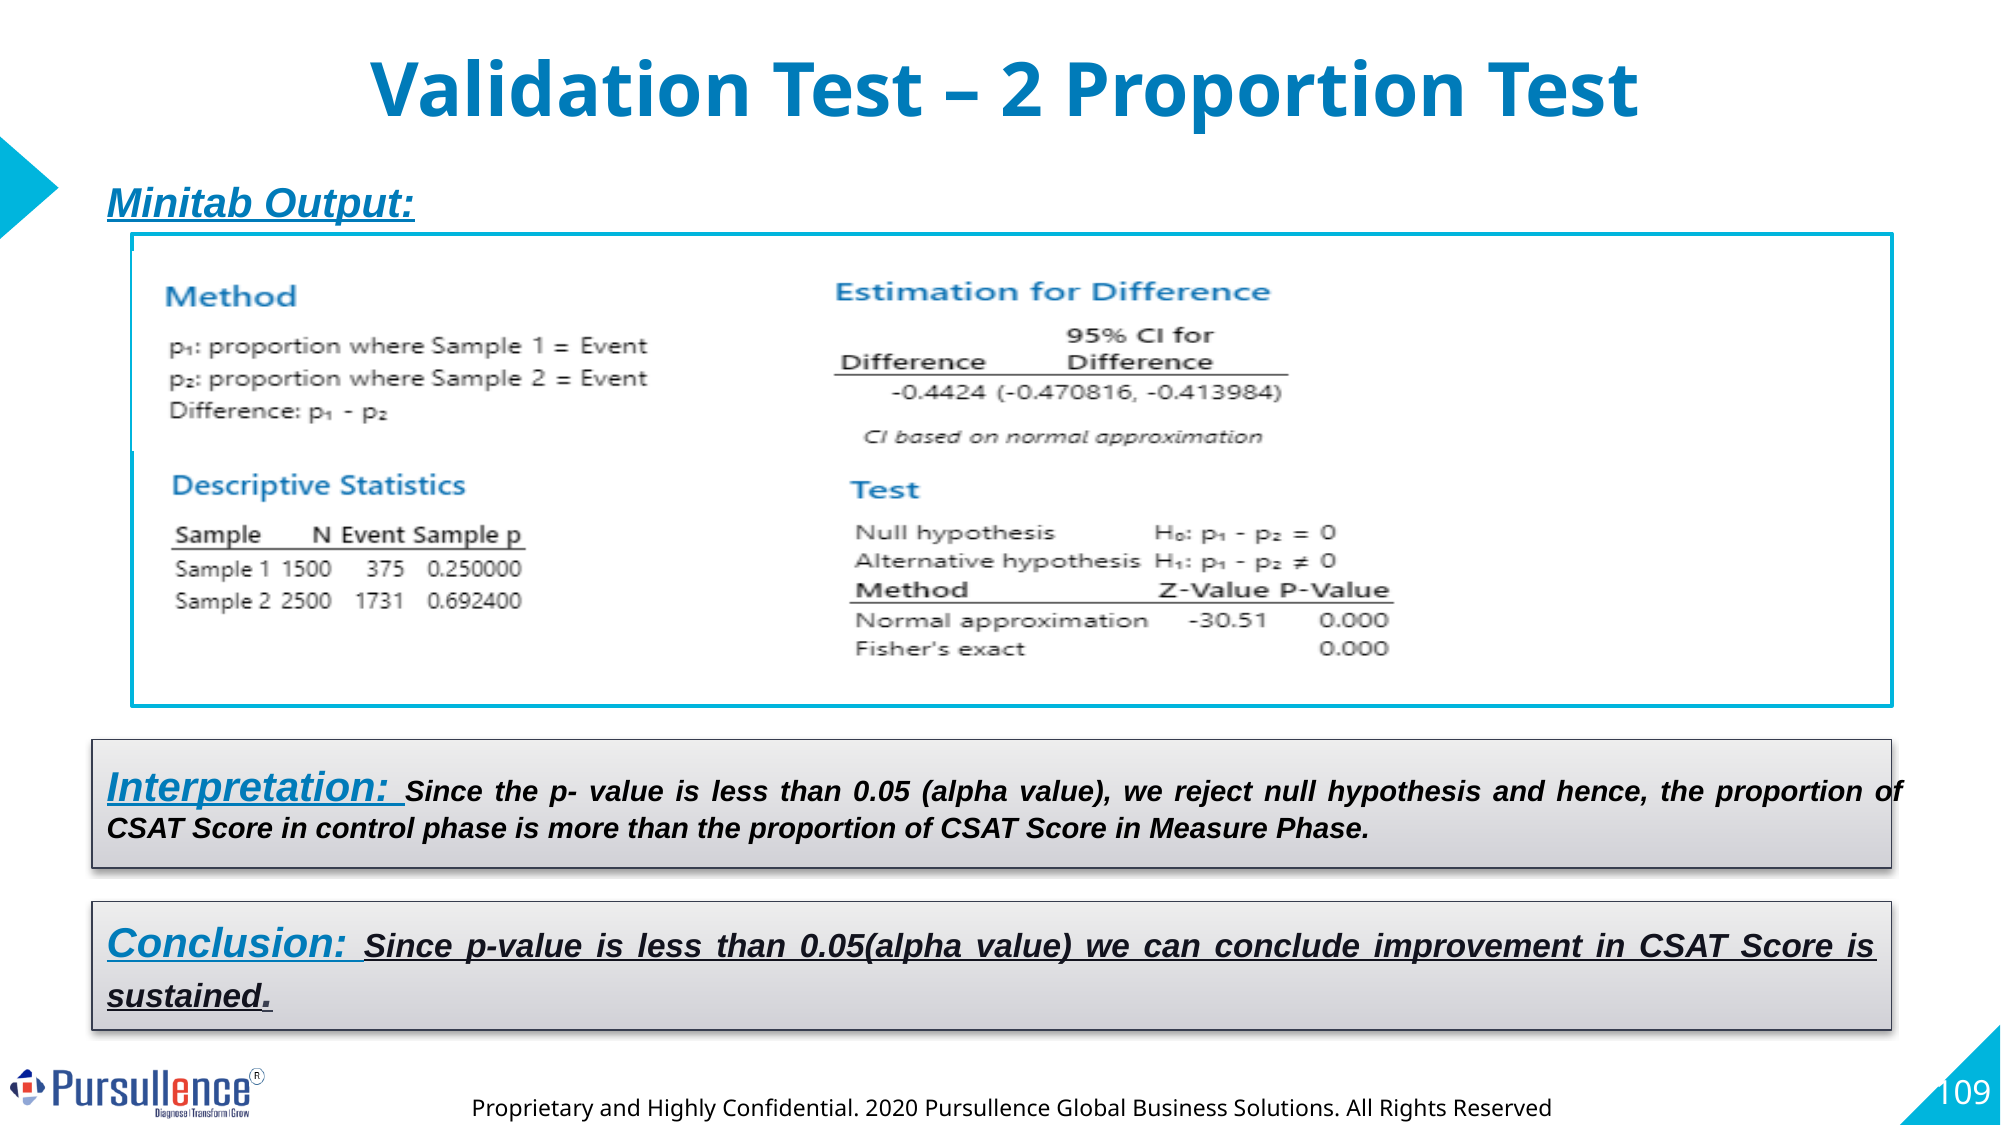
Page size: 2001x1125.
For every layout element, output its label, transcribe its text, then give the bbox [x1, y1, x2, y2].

picture [801, 252, 1429, 684]
text_box [130, 233, 1894, 708]
text_box [91, 1024, 1891, 1031]
text_box Conclusion: Since p-value is less than 0.05(alpha value) we can conclude improvement in CSAT Score is sustained. [91, 908, 1892, 1024]
text_box Interpretation: Since the p- value is less than 0.05 (alpha value), we reject null hypothesis and hence, the proportion of CSAT Score in control phase is more than the proportion of CSAT Score in Measure Phase. [91, 752, 1920, 923]
text_box Validation Test – 2 Proportion Test [277, 0, 1734, 110]
text_box [91, 739, 1892, 752]
slide_number 109 [1891, 1014, 1992, 1117]
text_box Minitab Output: [91, 168, 1920, 233]
picture [131, 250, 685, 641]
text_box Proprietary and Highly Confidential. 2020 Pursullence Global Business Solutions. All Rights Reserved [456, 1085, 1734, 1125]
picture [0, 1061, 265, 1122]
